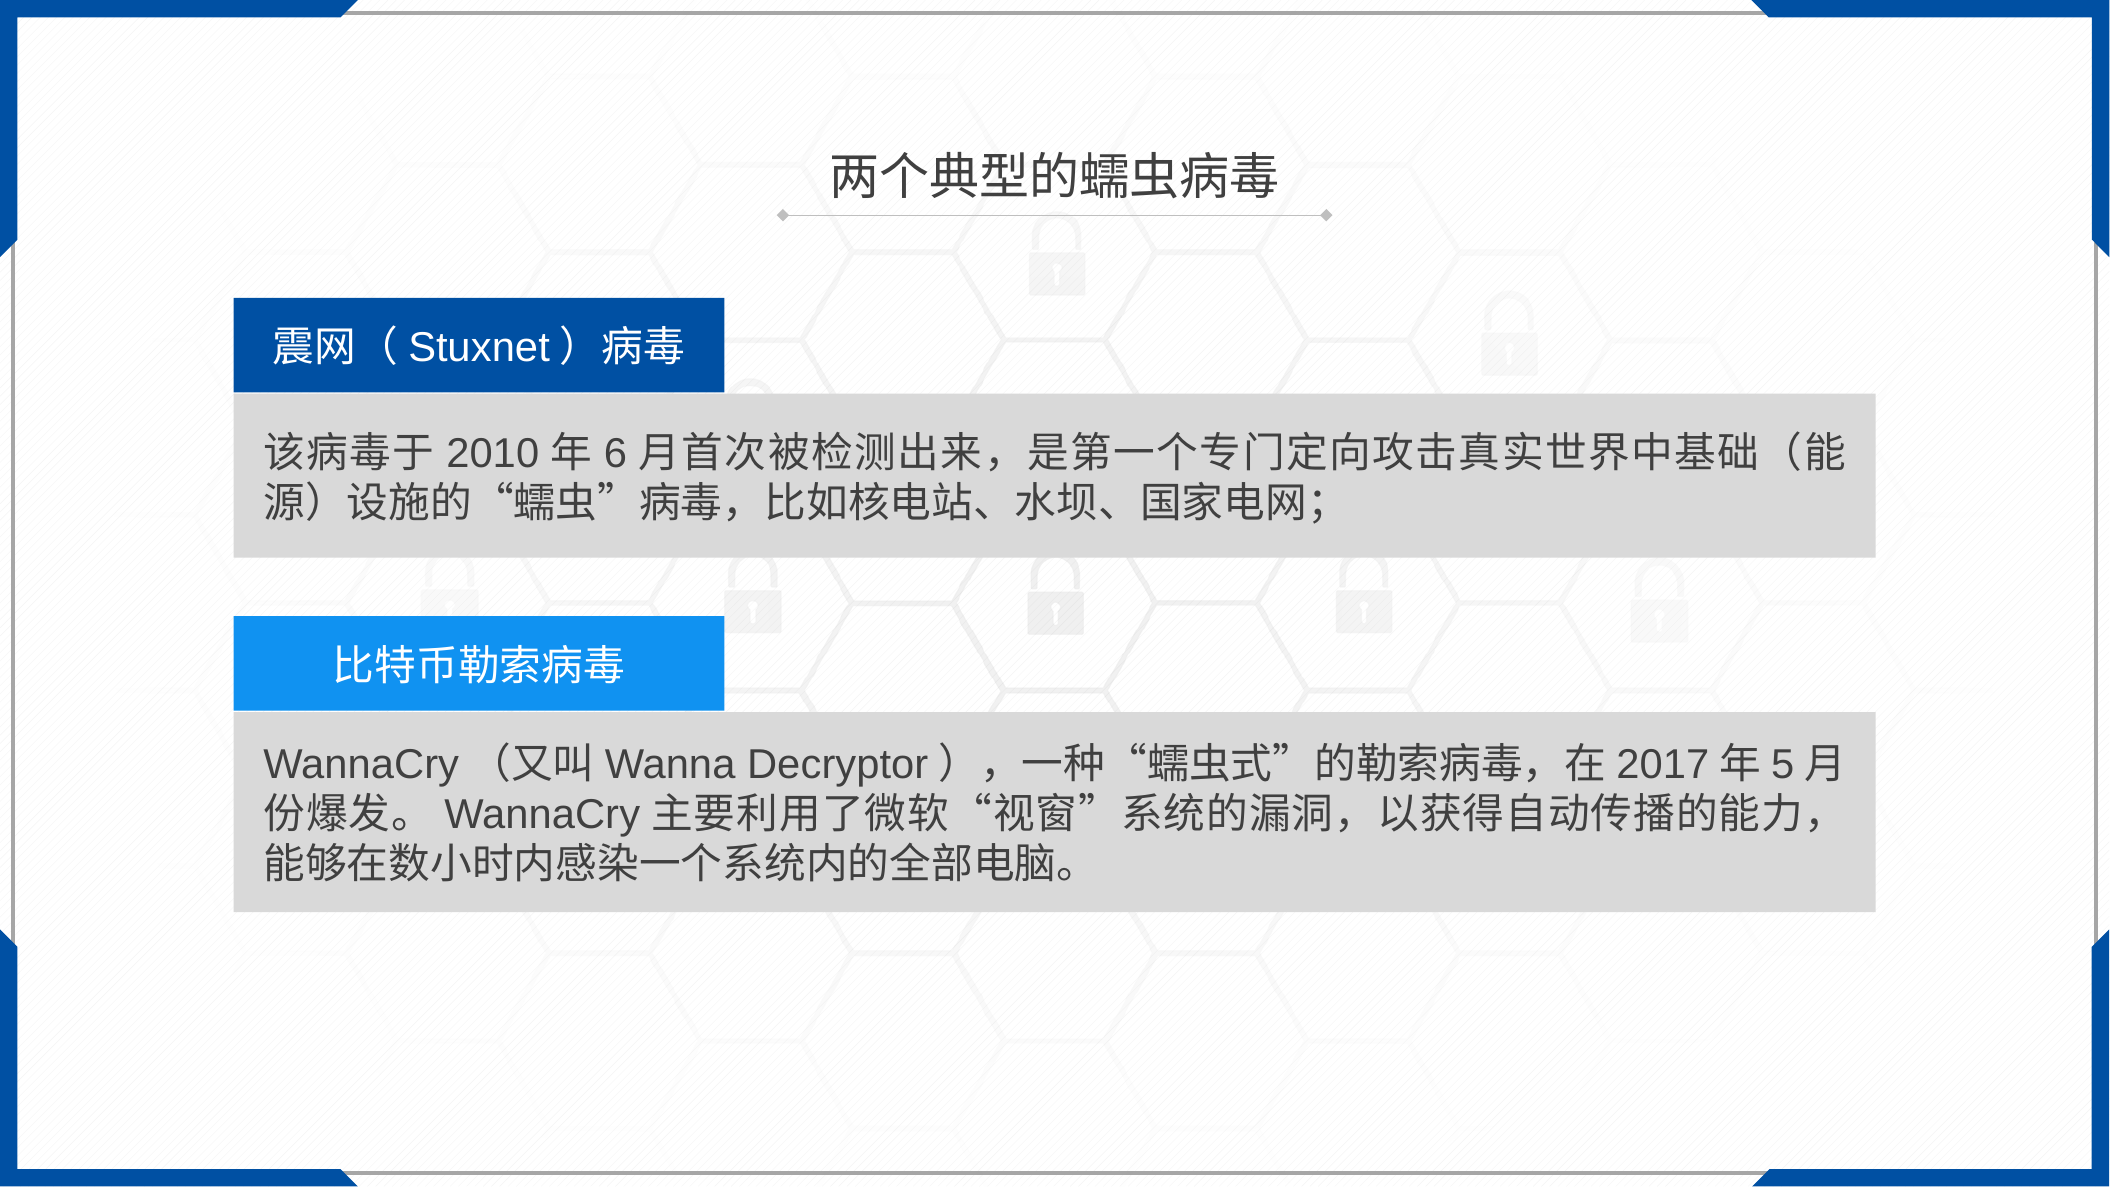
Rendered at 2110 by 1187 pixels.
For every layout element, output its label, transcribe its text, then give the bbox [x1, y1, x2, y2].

text_box 比特币勒索病毒 [233, 616, 725, 711]
text_box 震网（Stuxnet）病毒 [233, 297, 725, 393]
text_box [753, 137, 1356, 216]
picture [80, 0, 2029, 1187]
text_box WannaCry（又叫Wanna Decryptor），一种“蠕虫式”的勒索病毒，在2017年5月份爆发。WannaCry主要利用了微软“视窗”系统的漏洞，以获得自动传播的能力，能够在数小时内感染一个系统内的全部电脑。 [233, 712, 1876, 913]
text_box 该病毒于2010年6月首次被检测出来，是第一个专门定向攻击真实世界中基础（能源）设施的“蠕虫”病毒，比如核电站、水坝、国家电网； [233, 393, 1876, 558]
